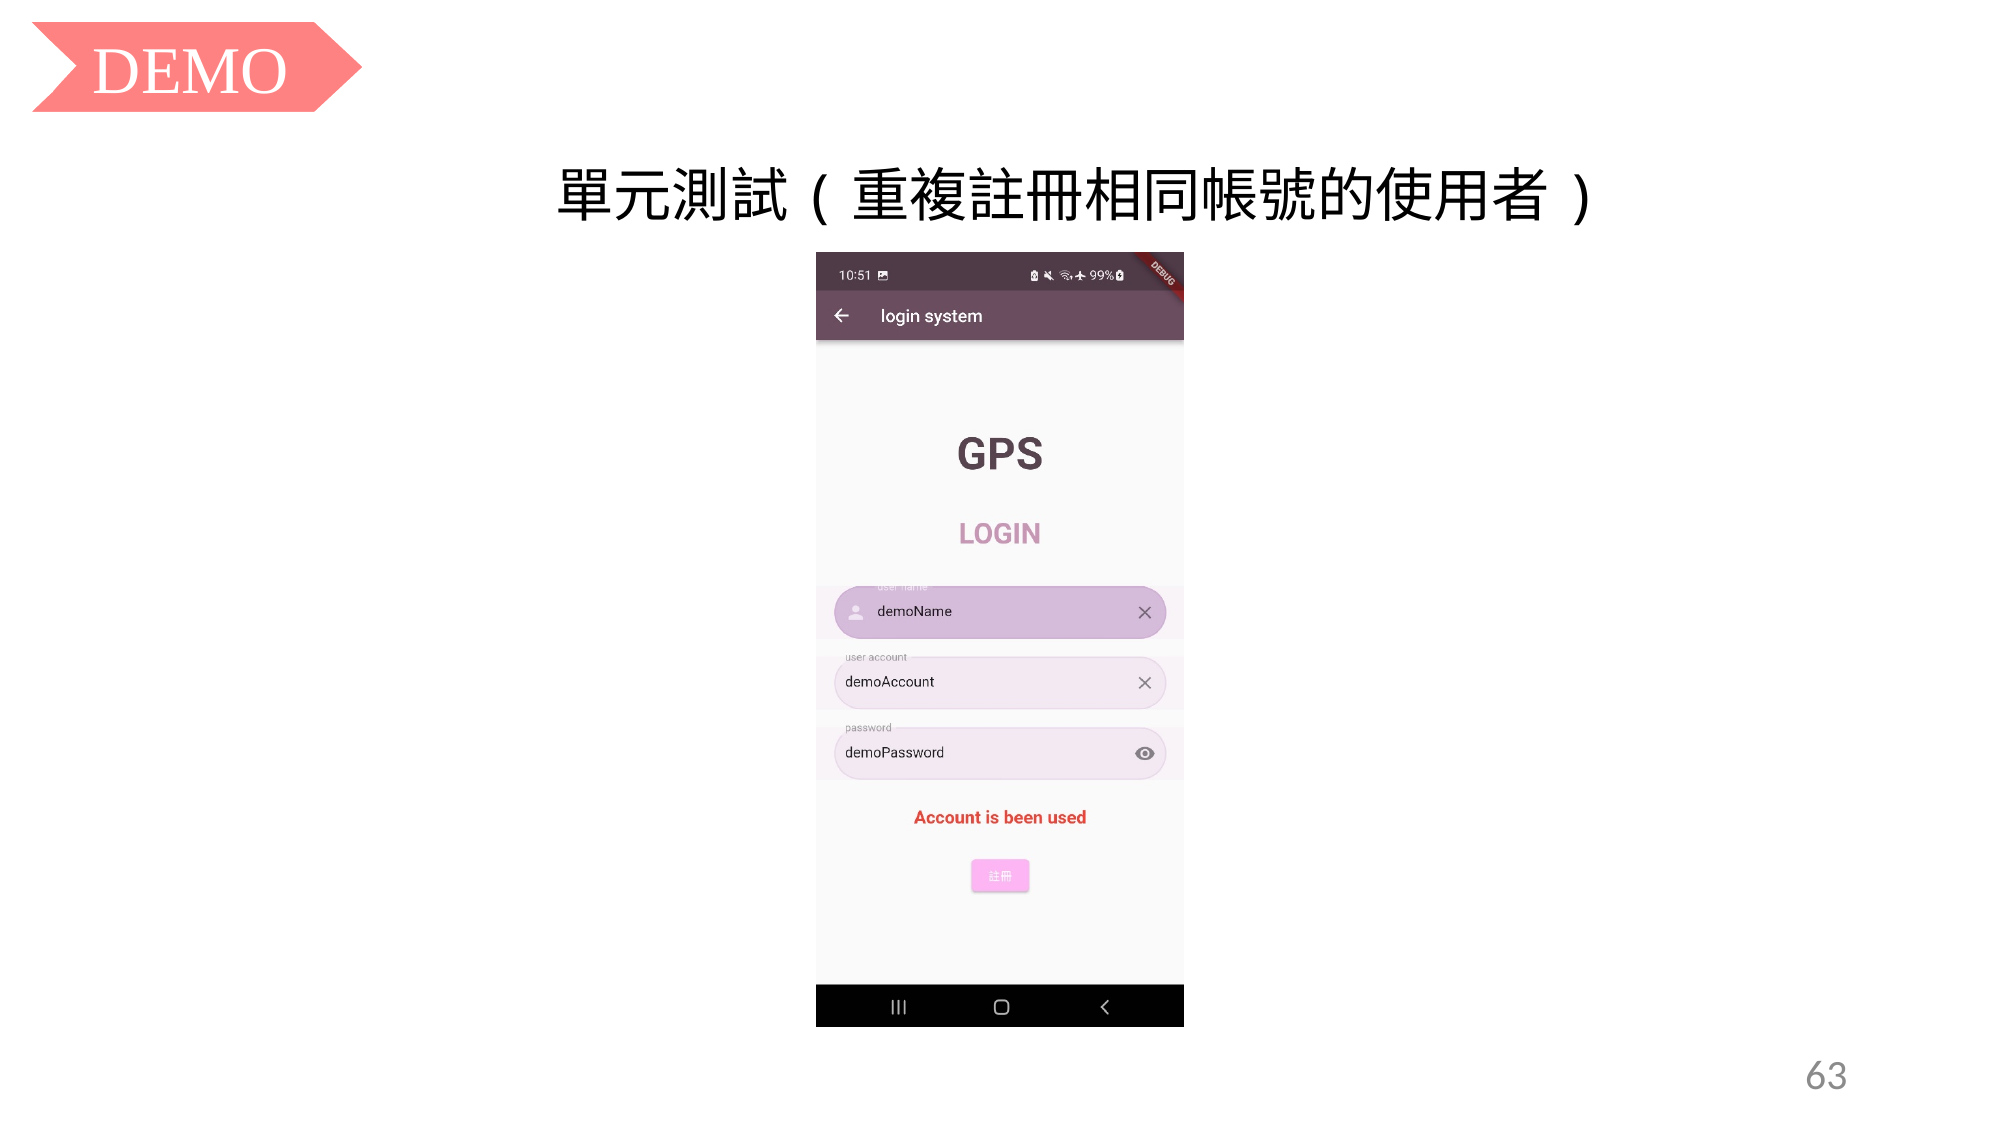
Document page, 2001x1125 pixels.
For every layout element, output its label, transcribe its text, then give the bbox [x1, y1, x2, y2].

text_box DEMO [78, 19, 314, 115]
text_box 單元測試(重複註冊相同帳號的使用者) [90, 115, 1910, 236]
text_box [314, 19, 366, 115]
picture [816, 251, 1184, 1028]
slide_number 63 [1412, 1042, 1863, 1103]
text_box [26, 19, 78, 115]
